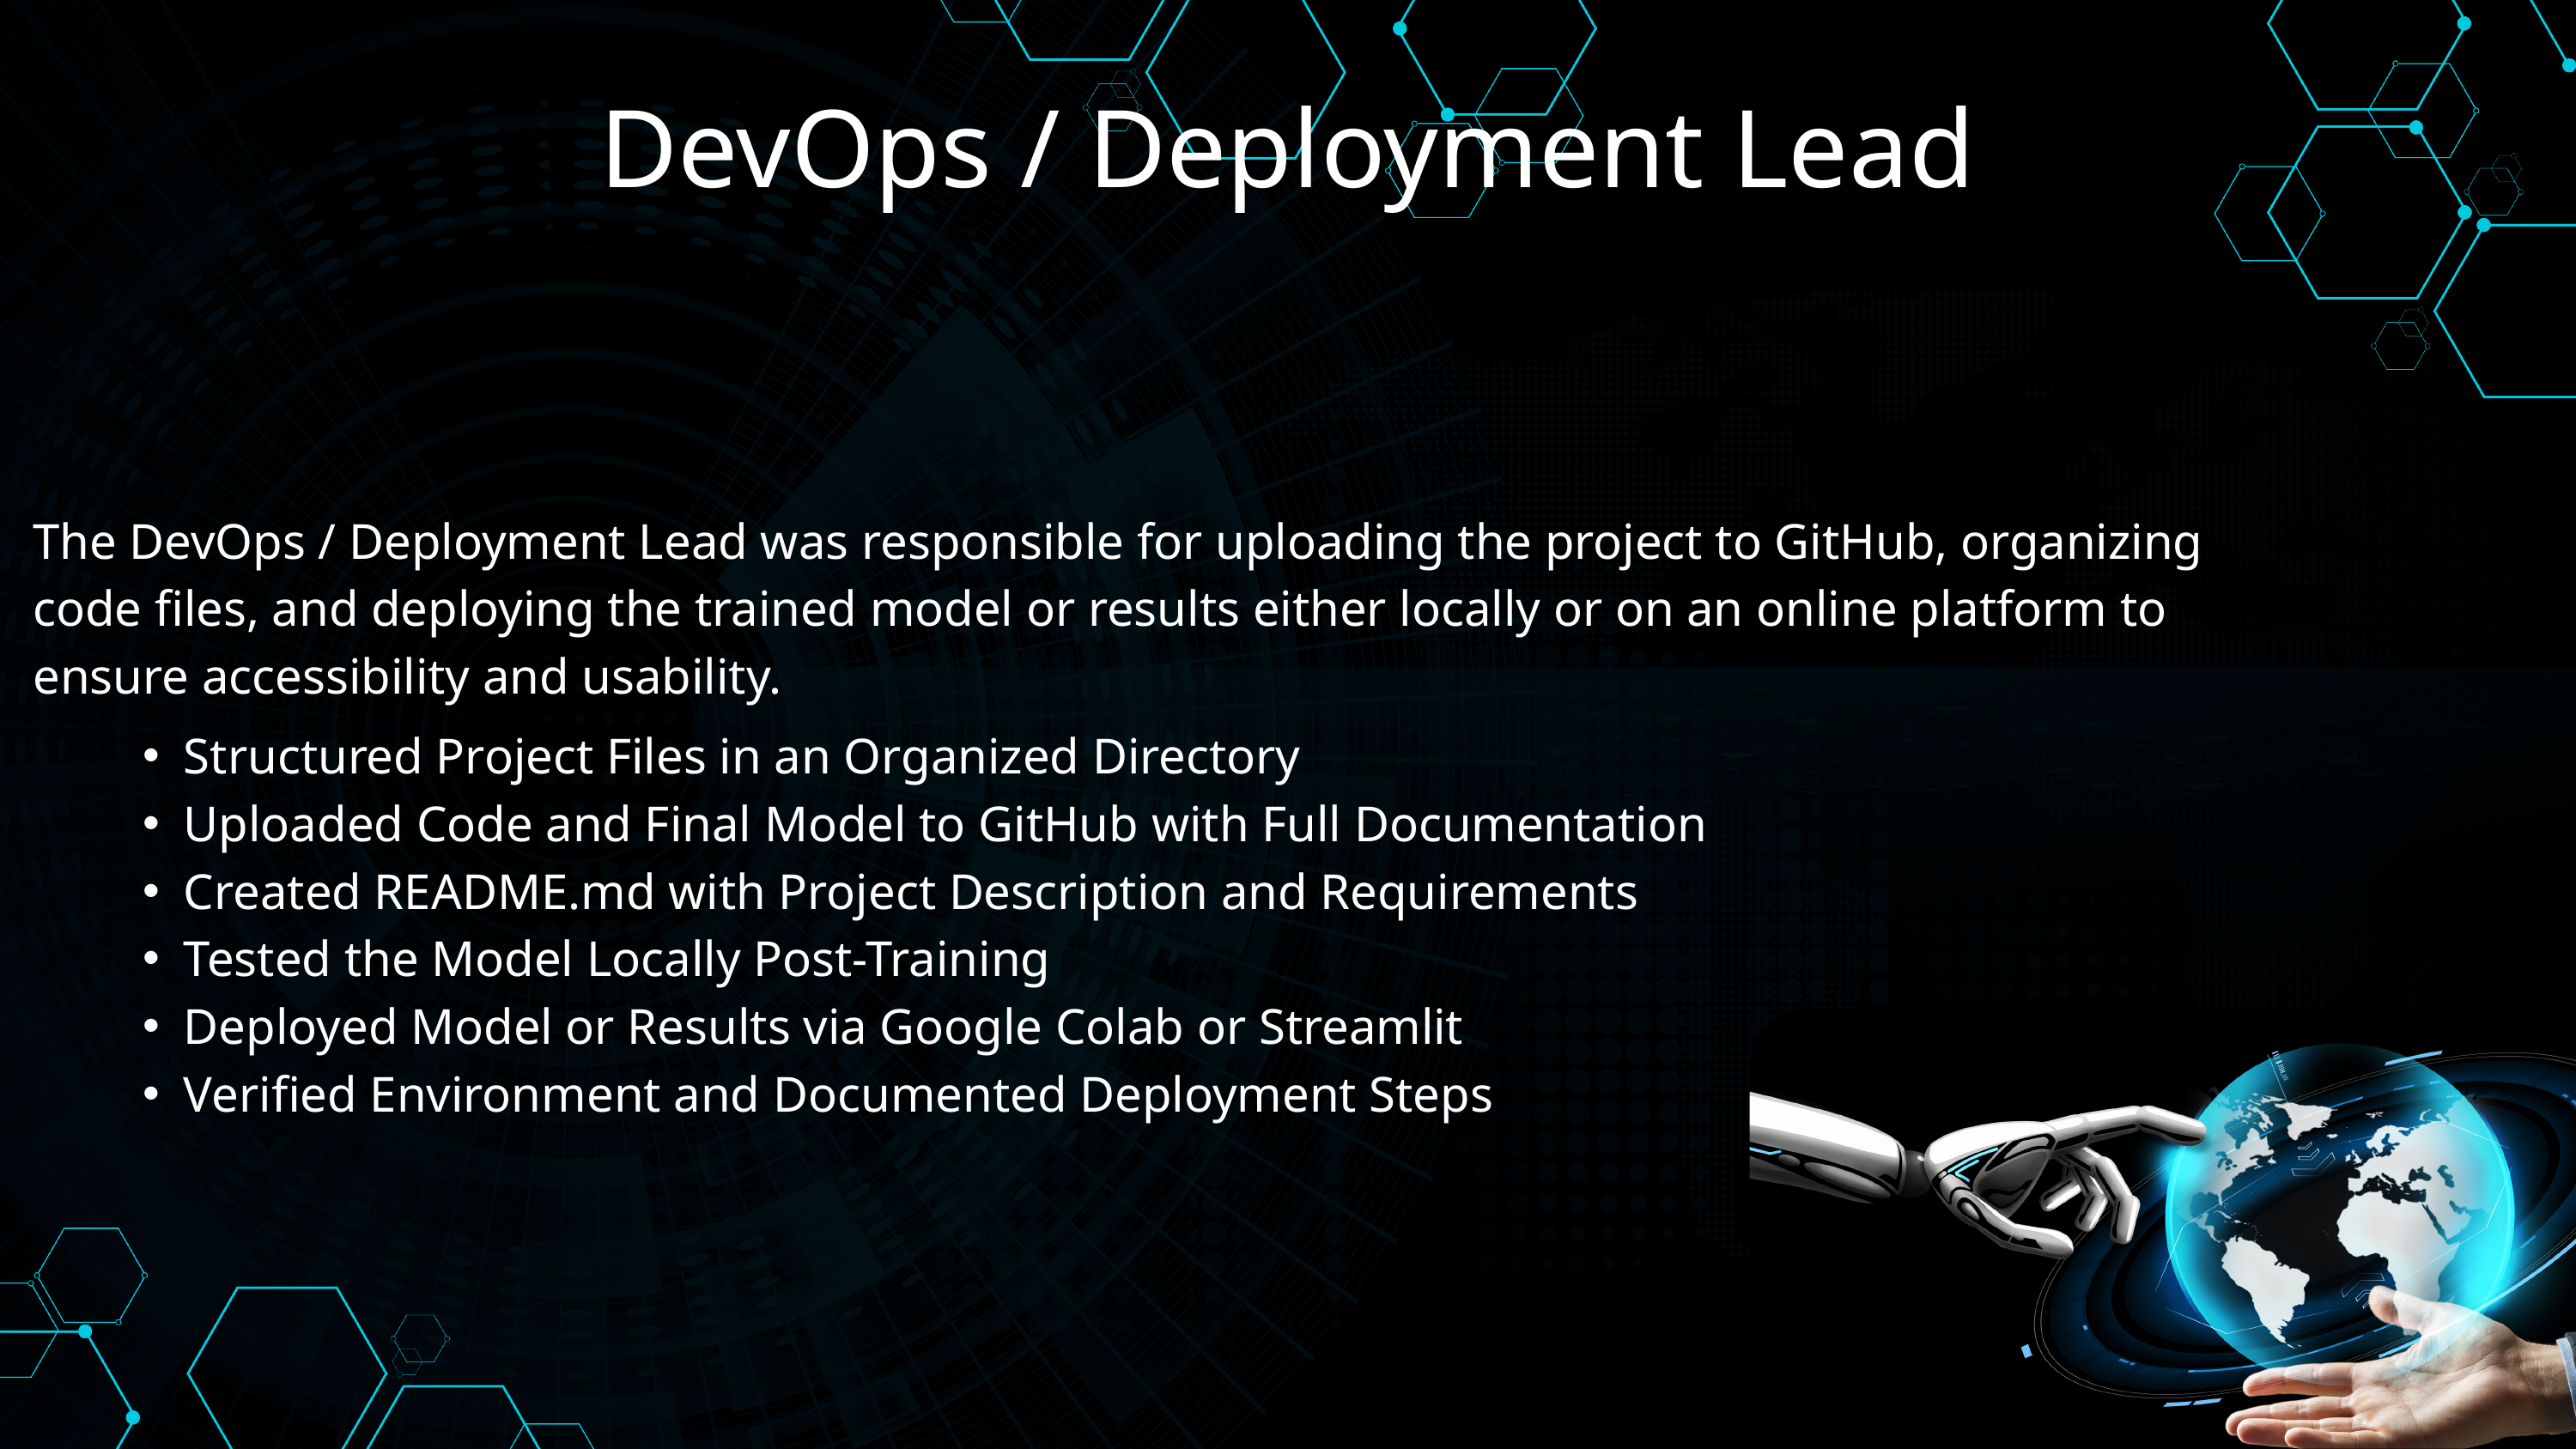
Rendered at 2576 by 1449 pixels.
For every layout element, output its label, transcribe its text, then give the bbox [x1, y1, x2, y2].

text_box [2214, 0, 2576, 457]
text_box [926, 209, 1650, 218]
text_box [1749, 1008, 2576, 1449]
text_box Structured Project Files in an Organized Directory Uploaded Code and Final Model to GitHub with Full Documentation Created README.md with Project Description and Requirements Tested the Model Locally Post-Training Deployed Model or Results via Google Colab or Streamlit Verified Environment and Documented Deployment Steps [101, 716, 1750, 1122]
text_box [926, 0, 1650, 58]
text_box DevOps / Deployment Lead [576, 58, 2000, 209]
text_box [0, 1228, 607, 1449]
text_box [0, 0, 2576, 1449]
text_box The DevOps / Deployment Lead was responsible for uploading the project to GitHub, organizing code files, and deploying the trained model or results either locally or on an online platform to ensure accessibility and usability. [33, 500, 2319, 704]
